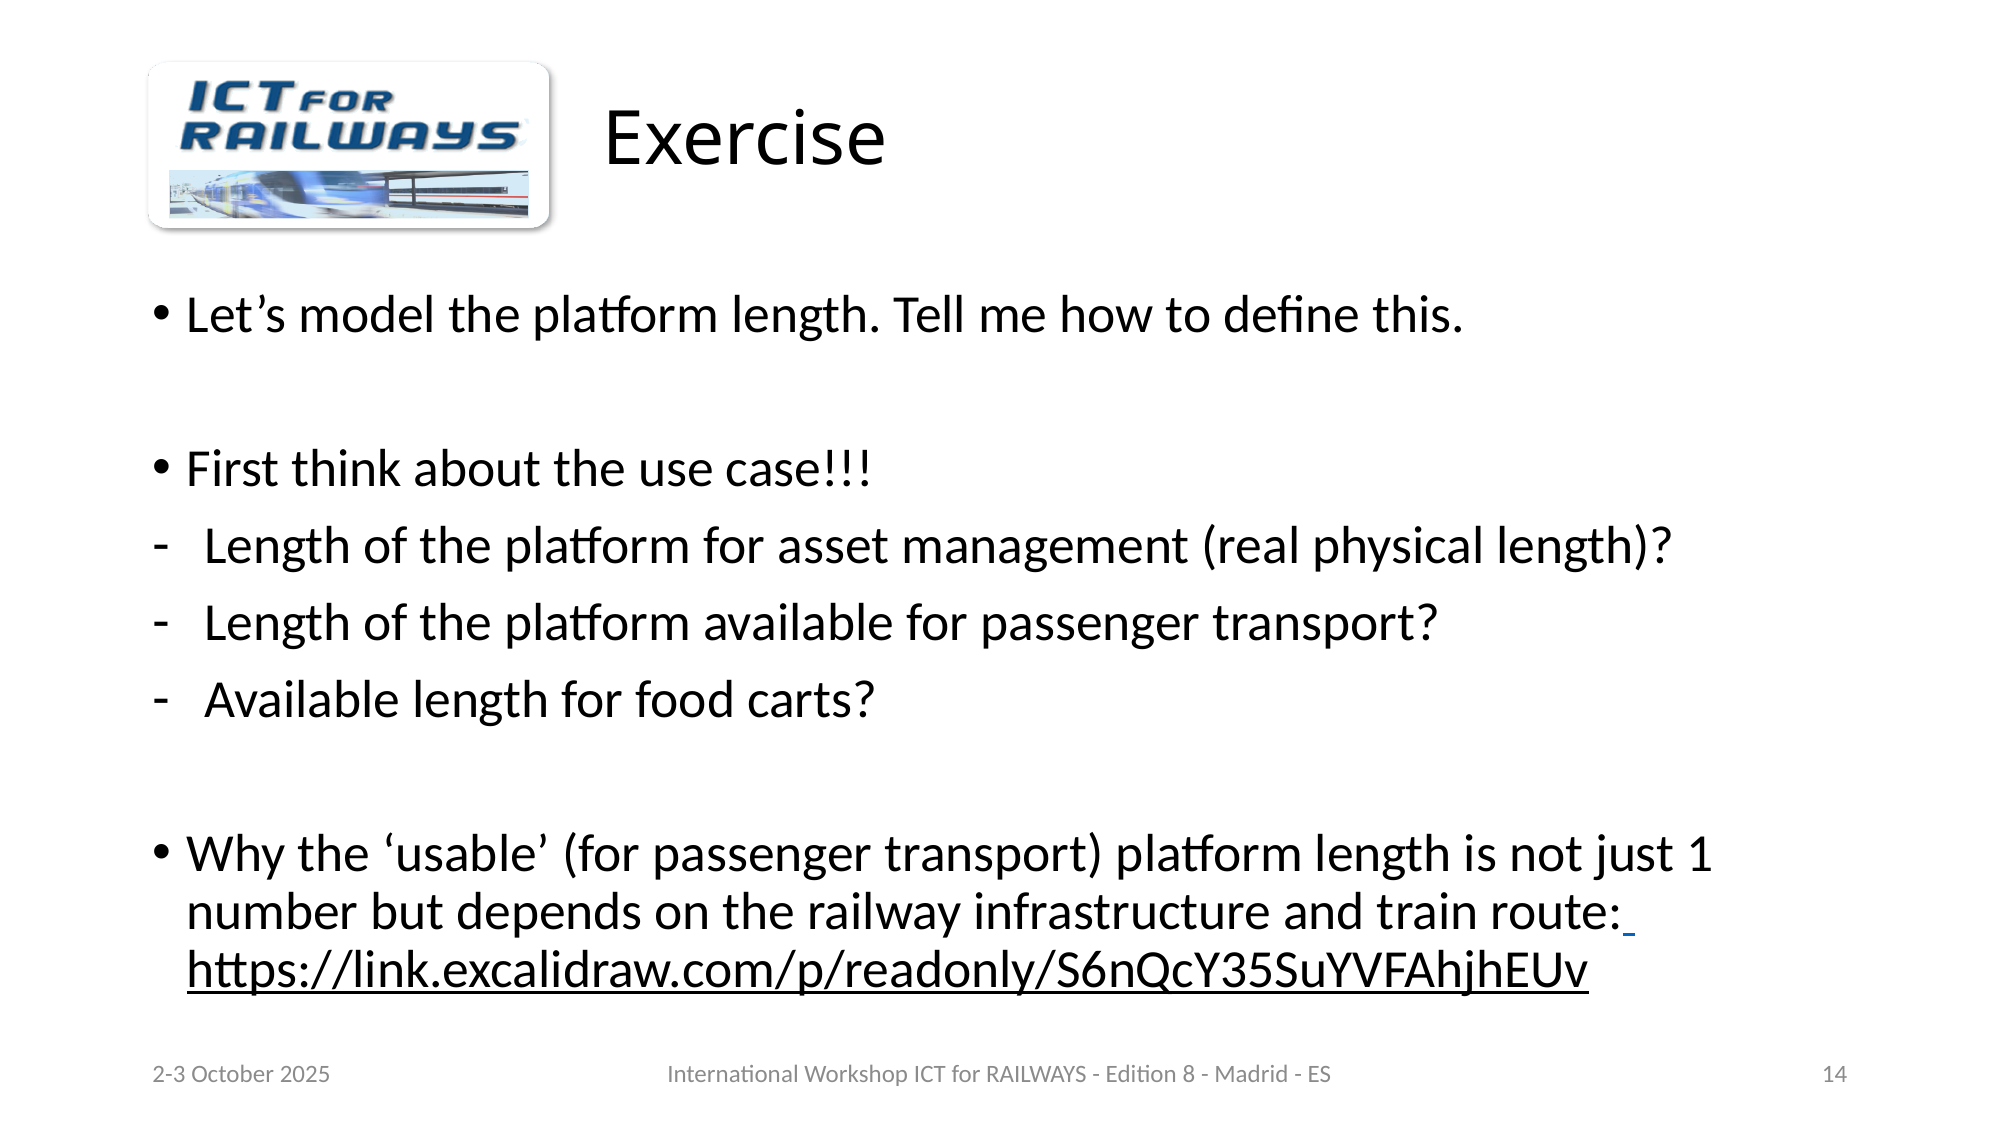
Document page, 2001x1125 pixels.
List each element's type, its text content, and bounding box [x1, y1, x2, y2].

list Let’s model the platform length. Tell me how to define this. First think about the use case!!! Length of the platform for asset management (real physical length)? Length of the platform available for passenger transport? Available length for food carts? Why the ‘usable’ (for passenger transport) platform length is not just 1 number but depends on the railway infrastructure and train route: https://link.excalidraw.com/p/readonly/S6nQcY35SuYVFAhjhEUv [137, 278, 1863, 1014]
slide_number 14 [1412, 1042, 1863, 1103]
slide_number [137, 1042, 588, 1103]
picture [137, 52, 563, 239]
title Exercise [587, 59, 1863, 220]
footer International Workshop ICT for RAILWAYS - Edition 8 - Madrid - ES [633, 1042, 1367, 1103]
